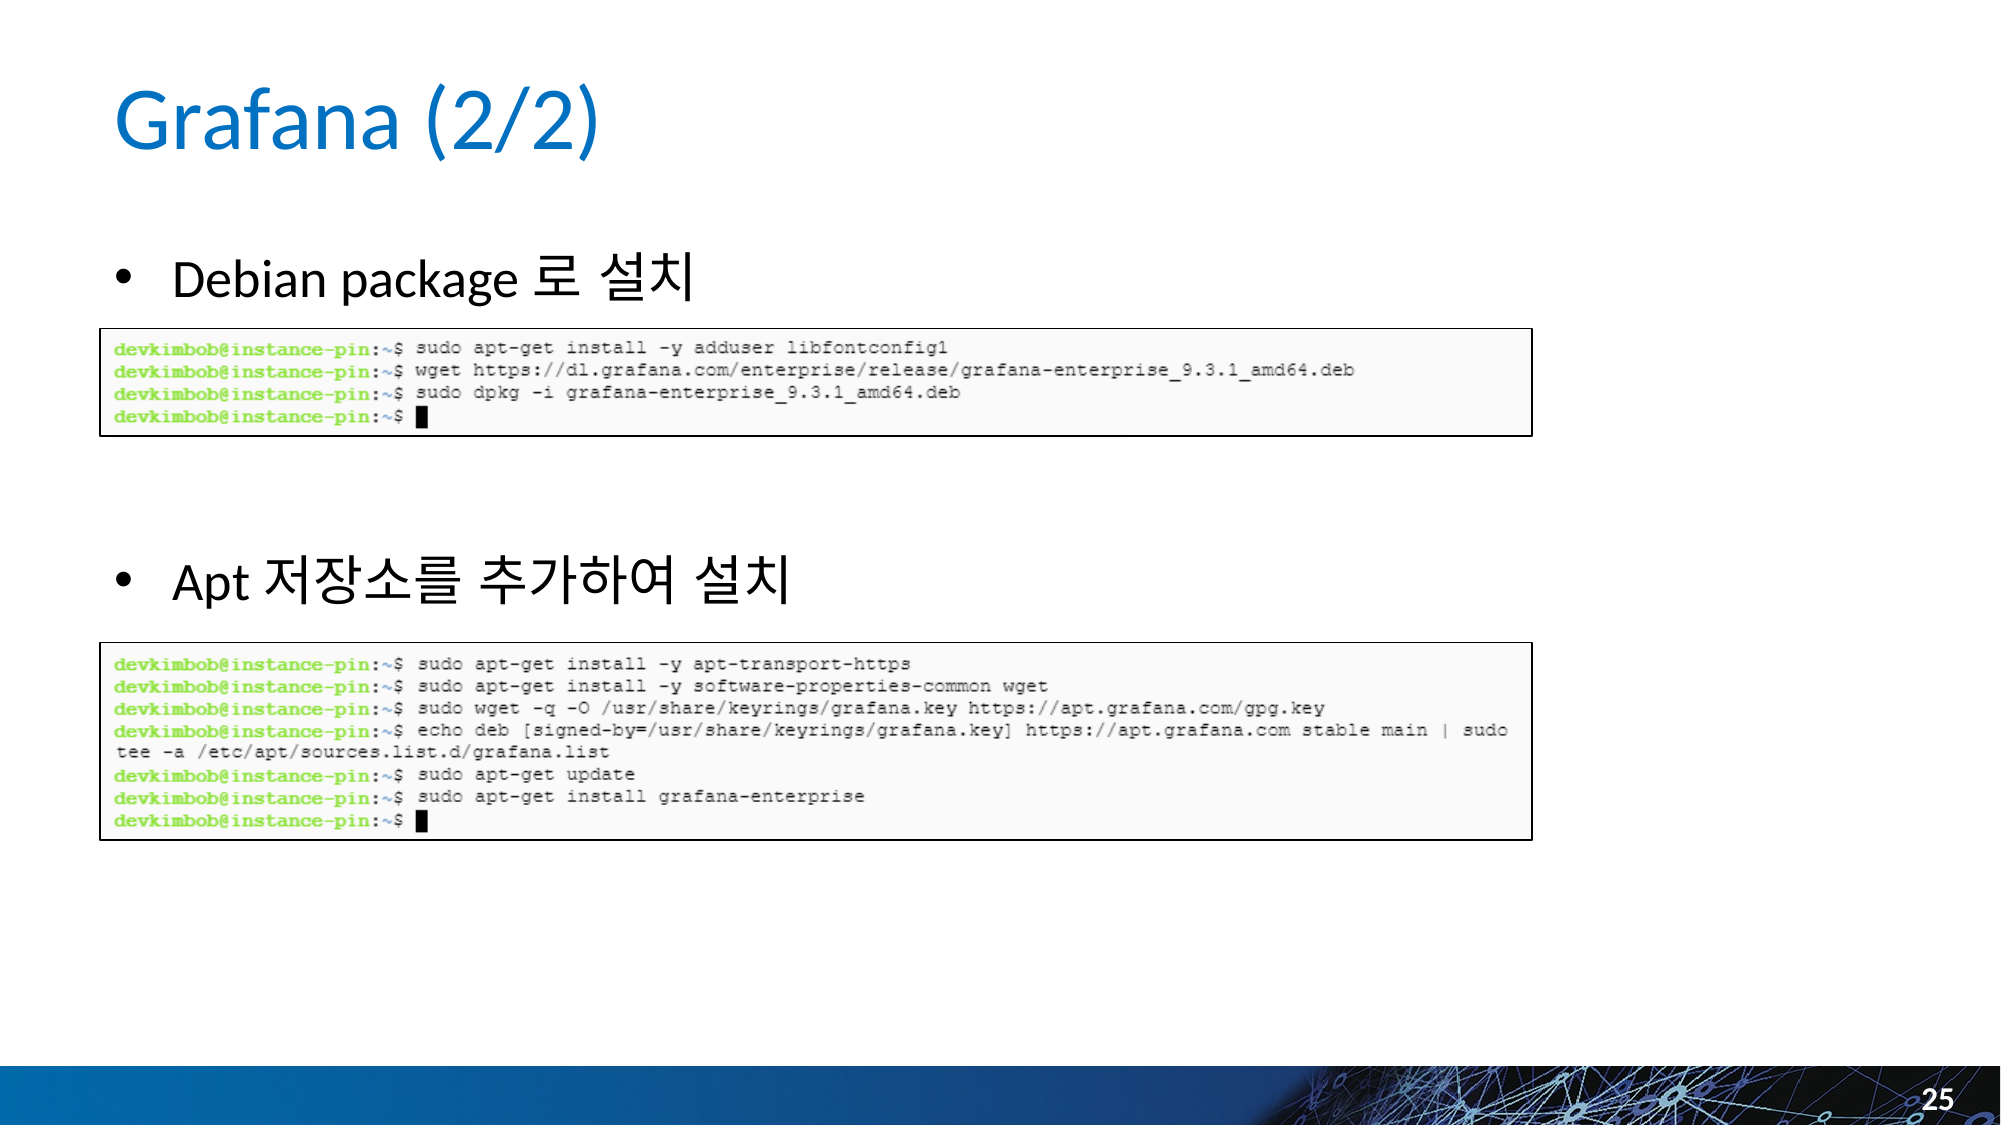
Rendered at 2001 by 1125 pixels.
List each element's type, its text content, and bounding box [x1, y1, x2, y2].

list Debian package로 설치 Apt저장소를 추가하여 설치 [99, 235, 1900, 1050]
slide_number 25 [1519, 1067, 1970, 1125]
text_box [99, 642, 1534, 841]
title Grafana (2/2) [99, 45, 1745, 200]
picture [0, 1066, 2001, 1125]
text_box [99, 328, 1533, 440]
